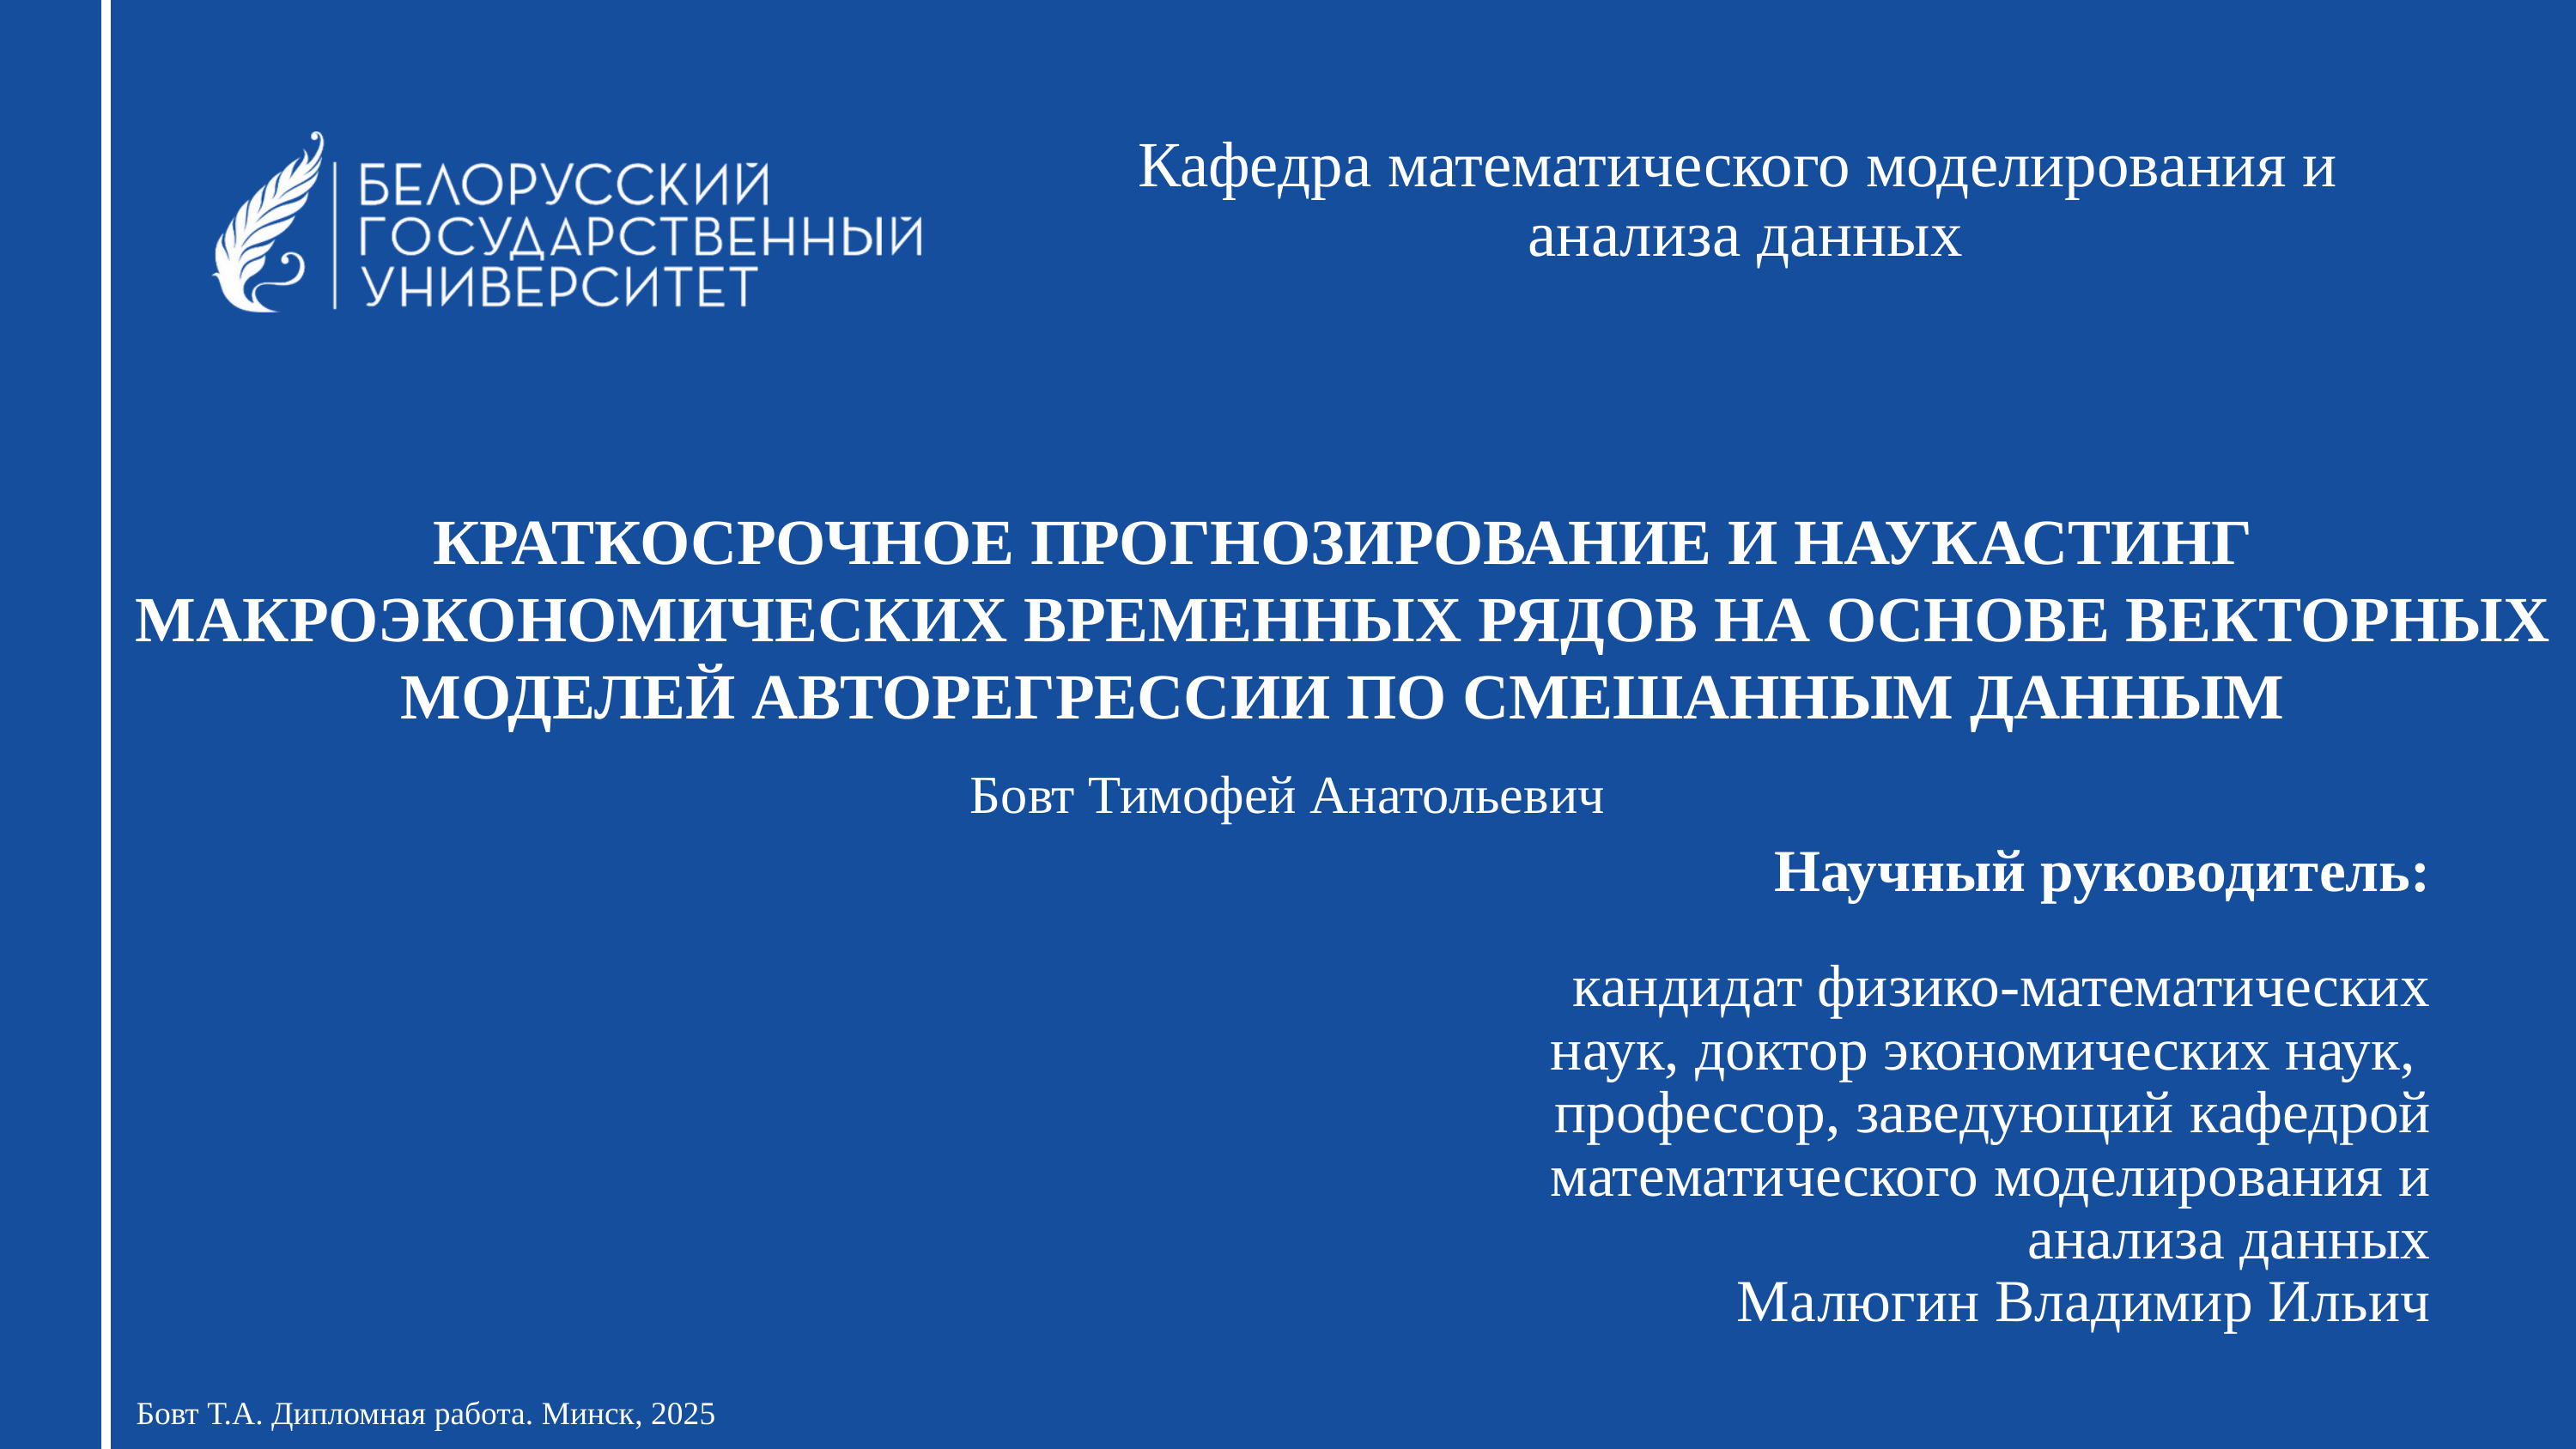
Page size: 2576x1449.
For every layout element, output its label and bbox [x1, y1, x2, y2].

text_box [100, 0, 111, 1449]
text_box [114, 0, 2576, 1449]
text_box [0, 0, 100, 1449]
